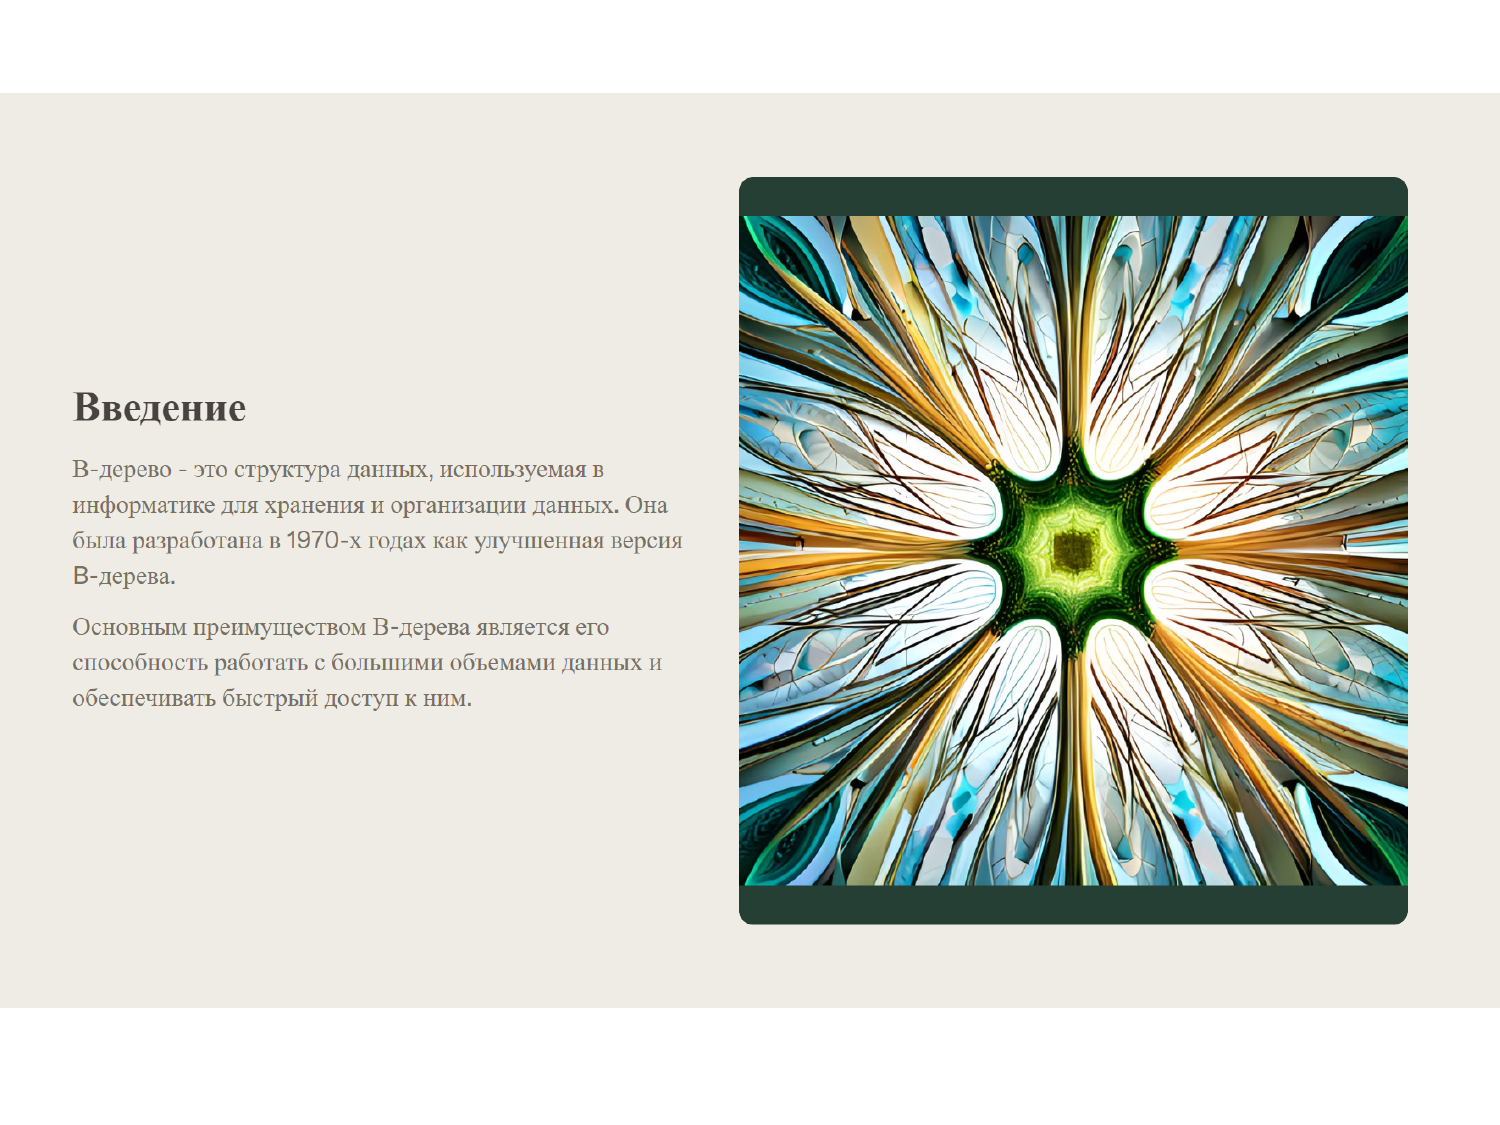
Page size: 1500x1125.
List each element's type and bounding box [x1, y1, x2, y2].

picture [0, 93, 1500, 1008]
